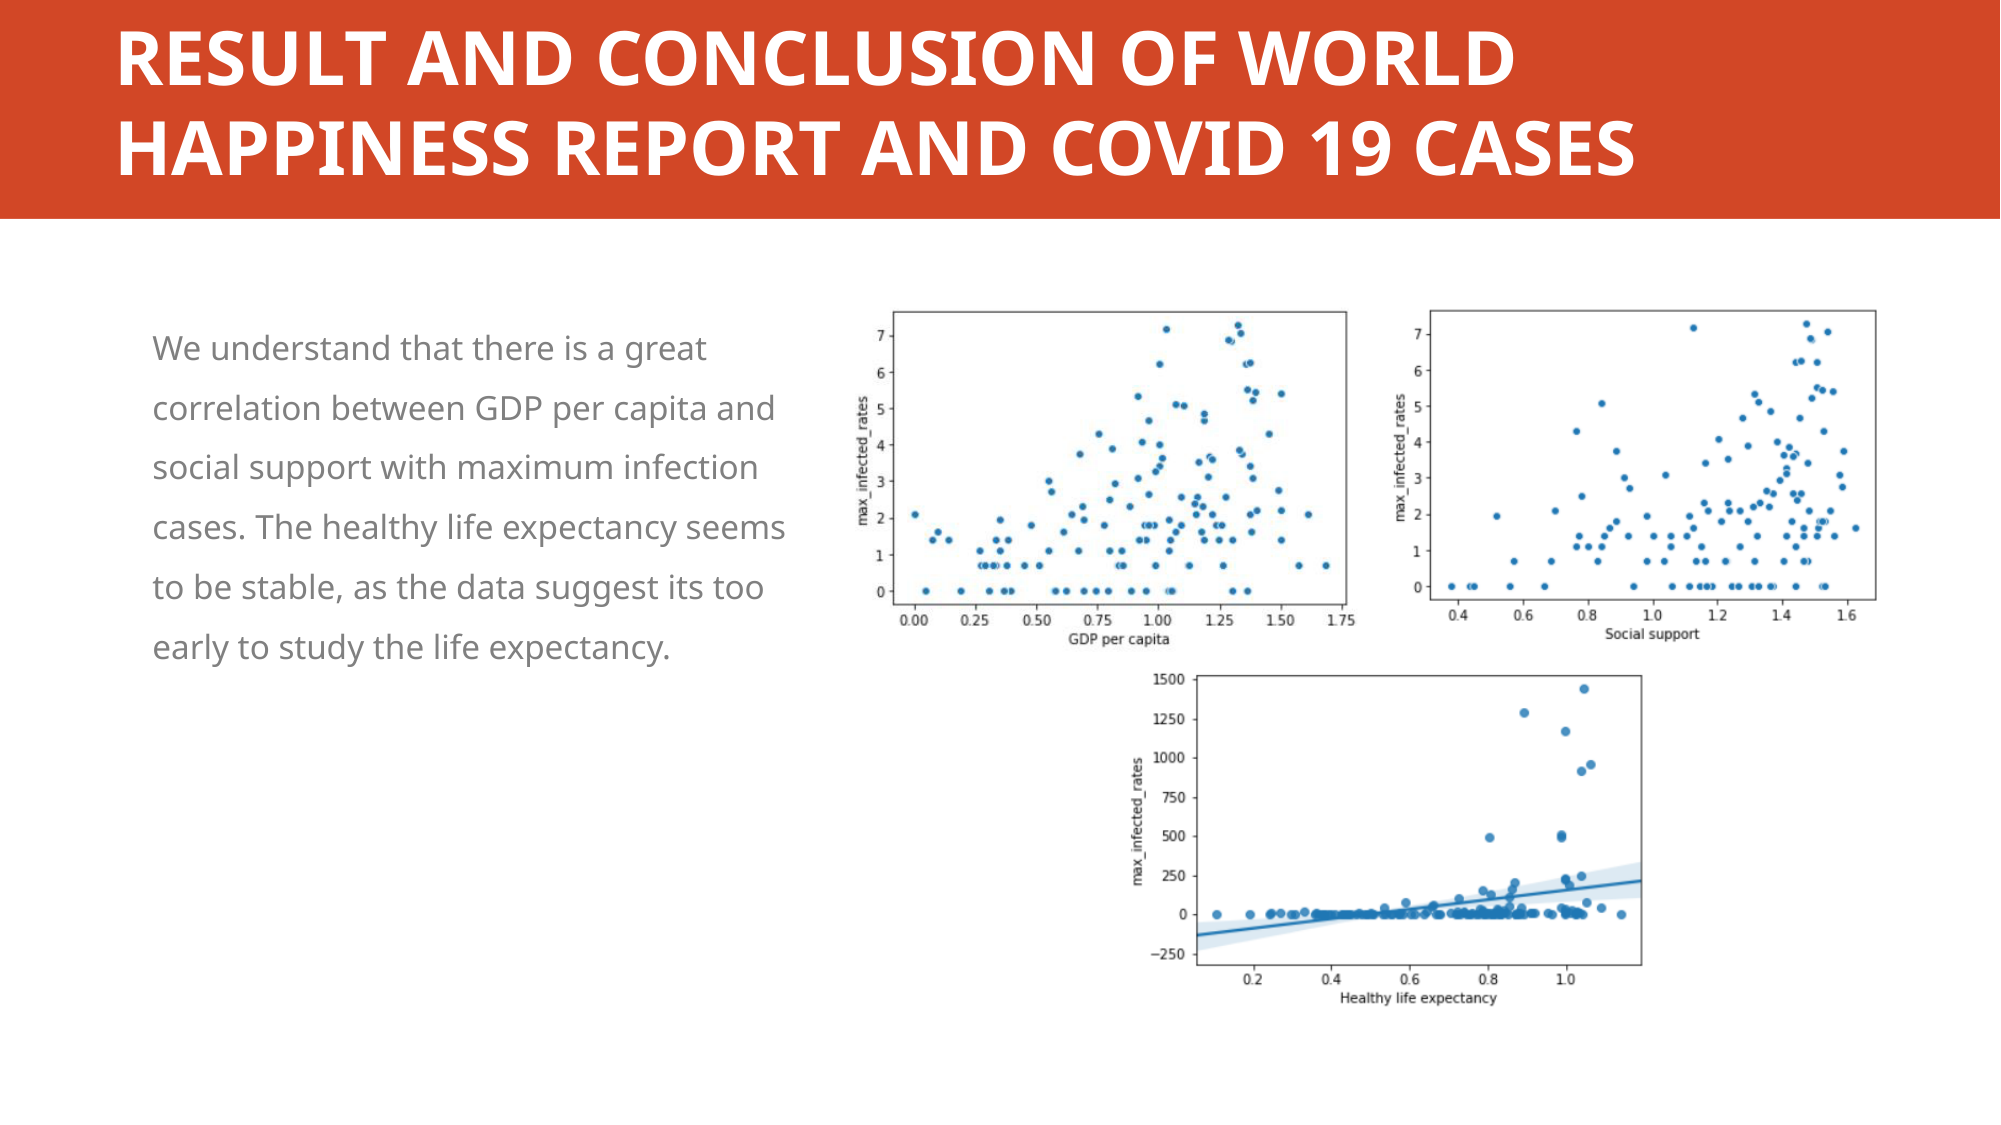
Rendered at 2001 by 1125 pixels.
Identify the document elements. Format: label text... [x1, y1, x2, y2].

list We understand that there is a great correlation between GDP per capita and social support with maximum infection cases. The healthy life expectancy seems to be stable, as the data suggest its too early to study the life expectancy. [137, 299, 822, 1014]
title RESULT AND CONCLUSION OF WORLD HAPPINESS REPORT AND COVID 19 CASES [99, 0, 1863, 199]
picture [838, 299, 1926, 1014]
